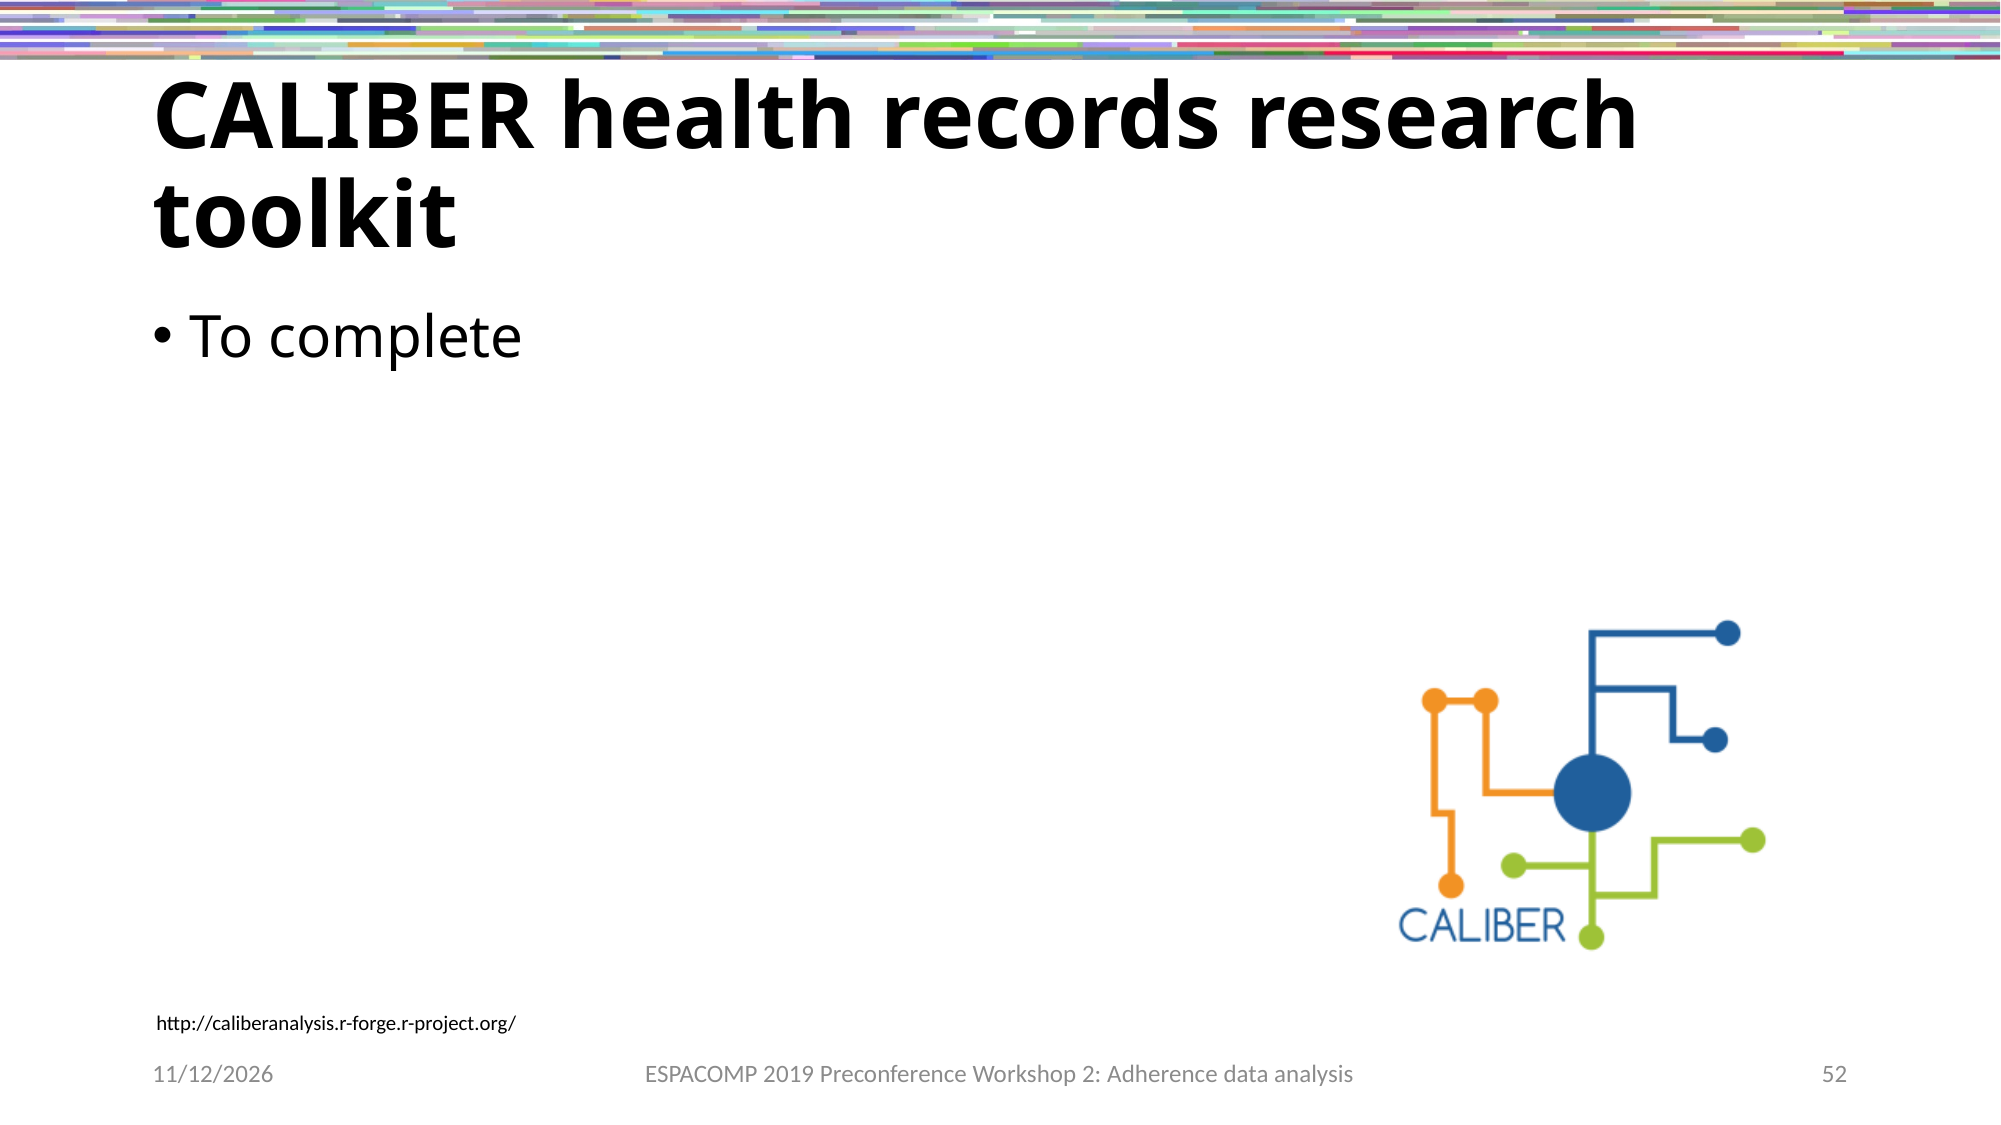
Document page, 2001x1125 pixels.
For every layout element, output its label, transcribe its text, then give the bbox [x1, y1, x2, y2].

footer ESPACOMP 2019 Preconference Workshop 2: Adherence data analysis [587, 1042, 1412, 1103]
picture [0, 0, 2001, 60]
title CALIBER health records research toolkit [137, 59, 1863, 278]
list To complete [137, 299, 1863, 1014]
slide_number 52 [1412, 1042, 1863, 1103]
text_box http://caliberanalysis.r-forge.r-project.org/ [141, 1002, 532, 1043]
picture [1332, 535, 1833, 1036]
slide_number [137, 1042, 587, 1103]
